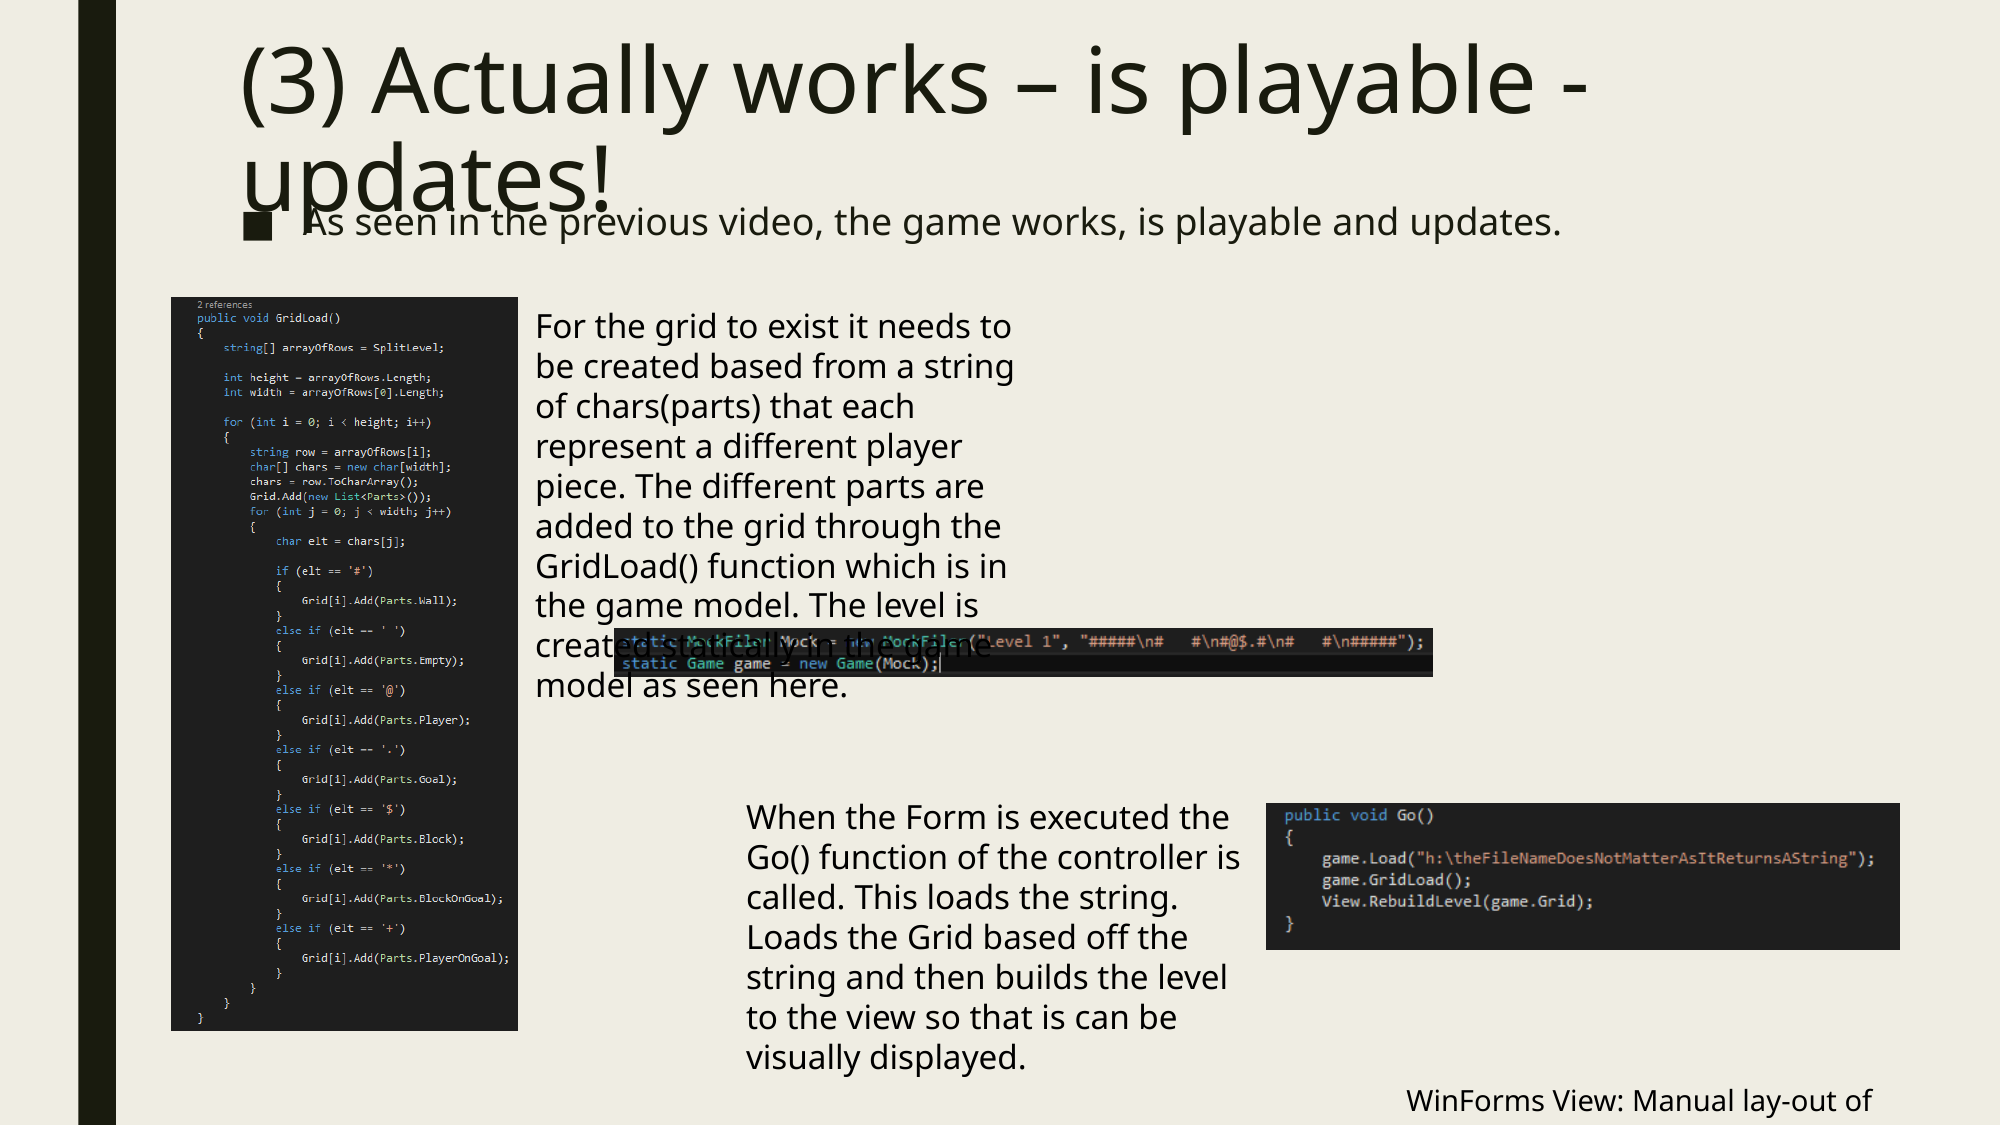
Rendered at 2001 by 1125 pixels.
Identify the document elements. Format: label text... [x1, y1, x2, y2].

text_box When the Form is executed the Go() function of the controller is called. This loads the string. Loads the Grid based off the string and then builds the level to the view so that is can be visually displayed. [731, 789, 1280, 1084]
text_box WinForms View: Manual lay-out of components [1391, 1074, 2000, 1125]
picture [1266, 803, 1900, 950]
text_box For the grid to exist it needs to be created based from a string of chars(parts) that each represent a different player piece. The different parts are added to the grid through the GridLoad() function which is in the game model. The level is created statically in the game model as seen here. [520, 297, 1069, 712]
picture [614, 628, 1433, 677]
picture [171, 297, 518, 1031]
title (3) Actually works – is playable - updates! [225, 27, 1984, 272]
list As seen in the previous video, the game works, is playable and updates. [225, 194, 1800, 272]
